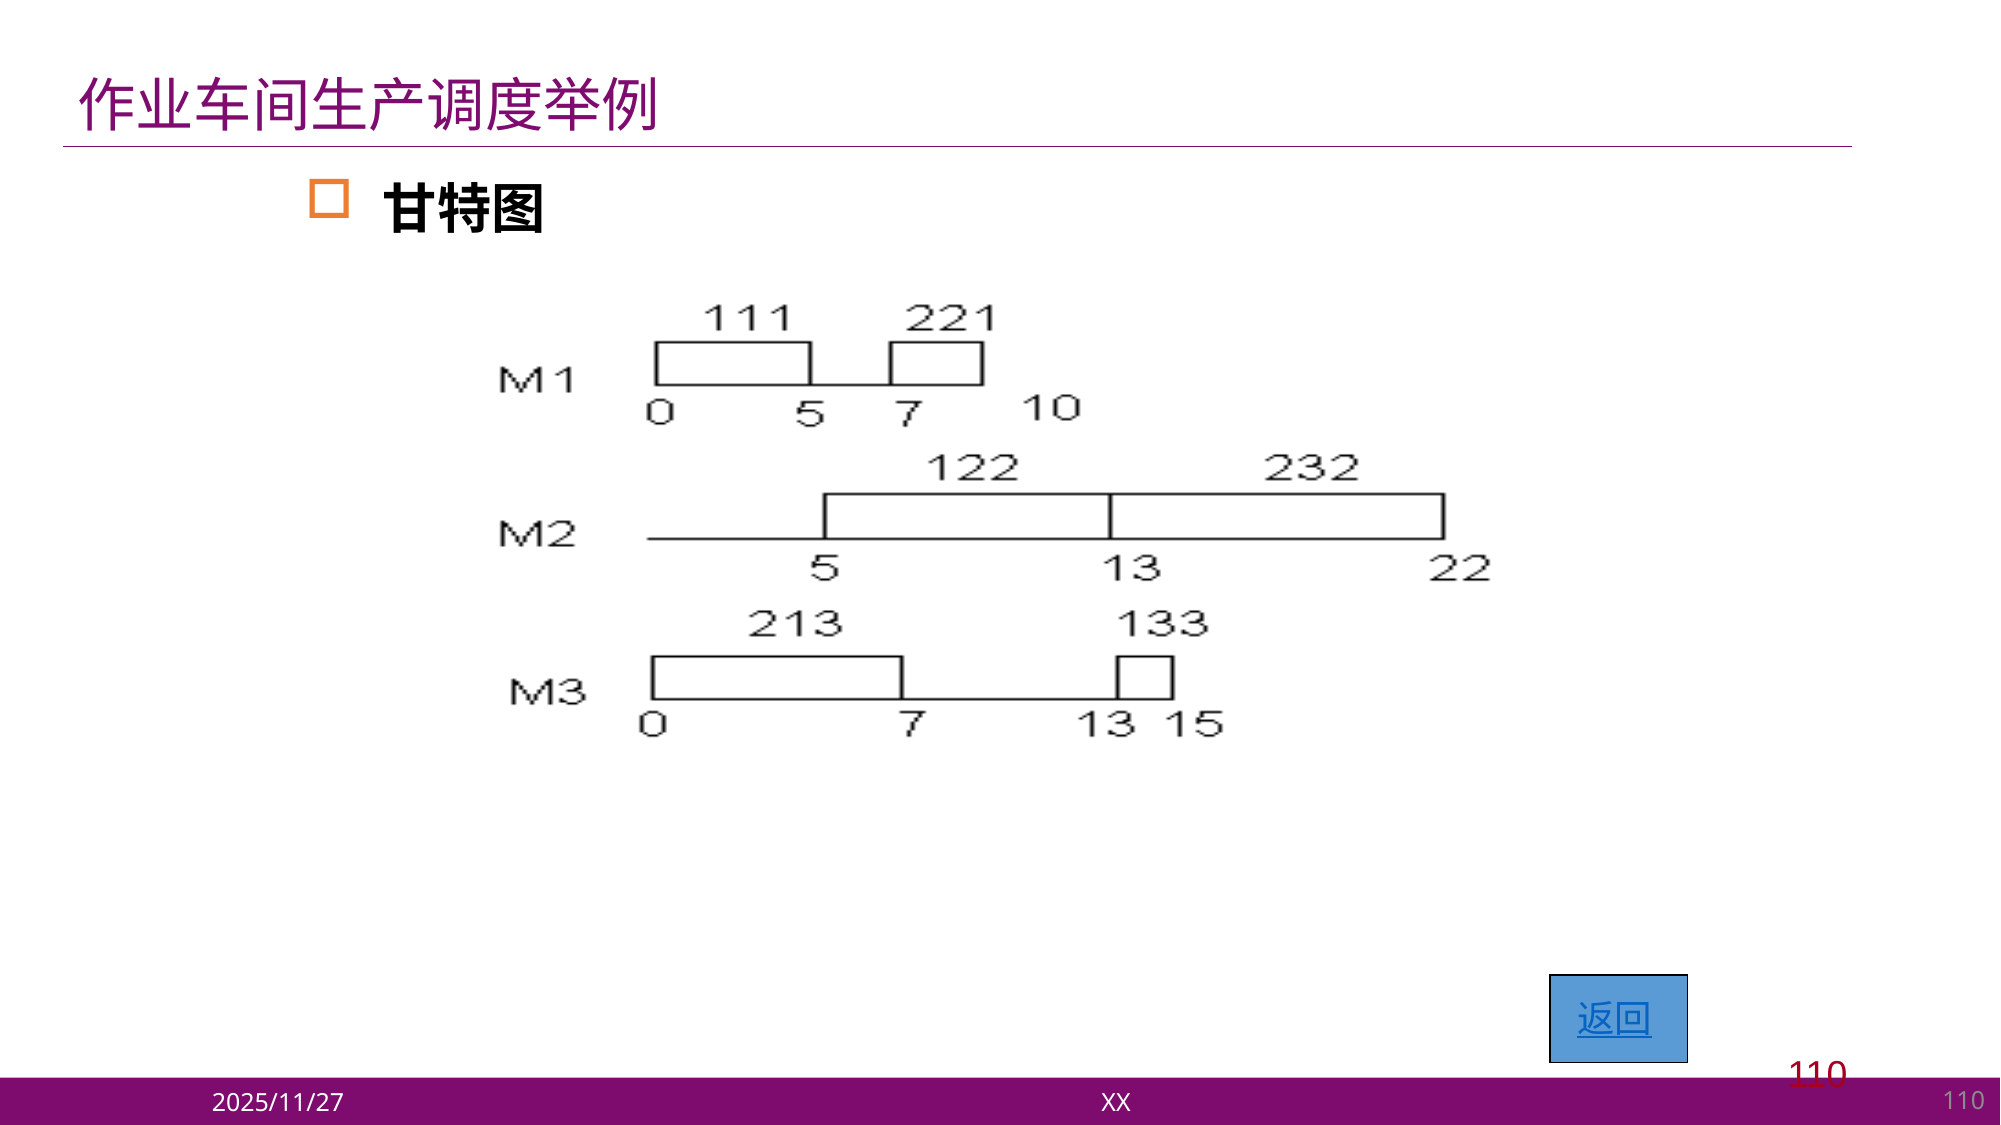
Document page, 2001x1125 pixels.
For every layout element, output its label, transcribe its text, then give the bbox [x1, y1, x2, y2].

text_box 作业车间生产调度举例 [62, 60, 1350, 146]
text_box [462, 299, 1538, 889]
slide_number 110 [1412, 1042, 1863, 1103]
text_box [1549, 974, 1688, 1063]
text_box 甘特图 [291, 148, 1709, 1035]
